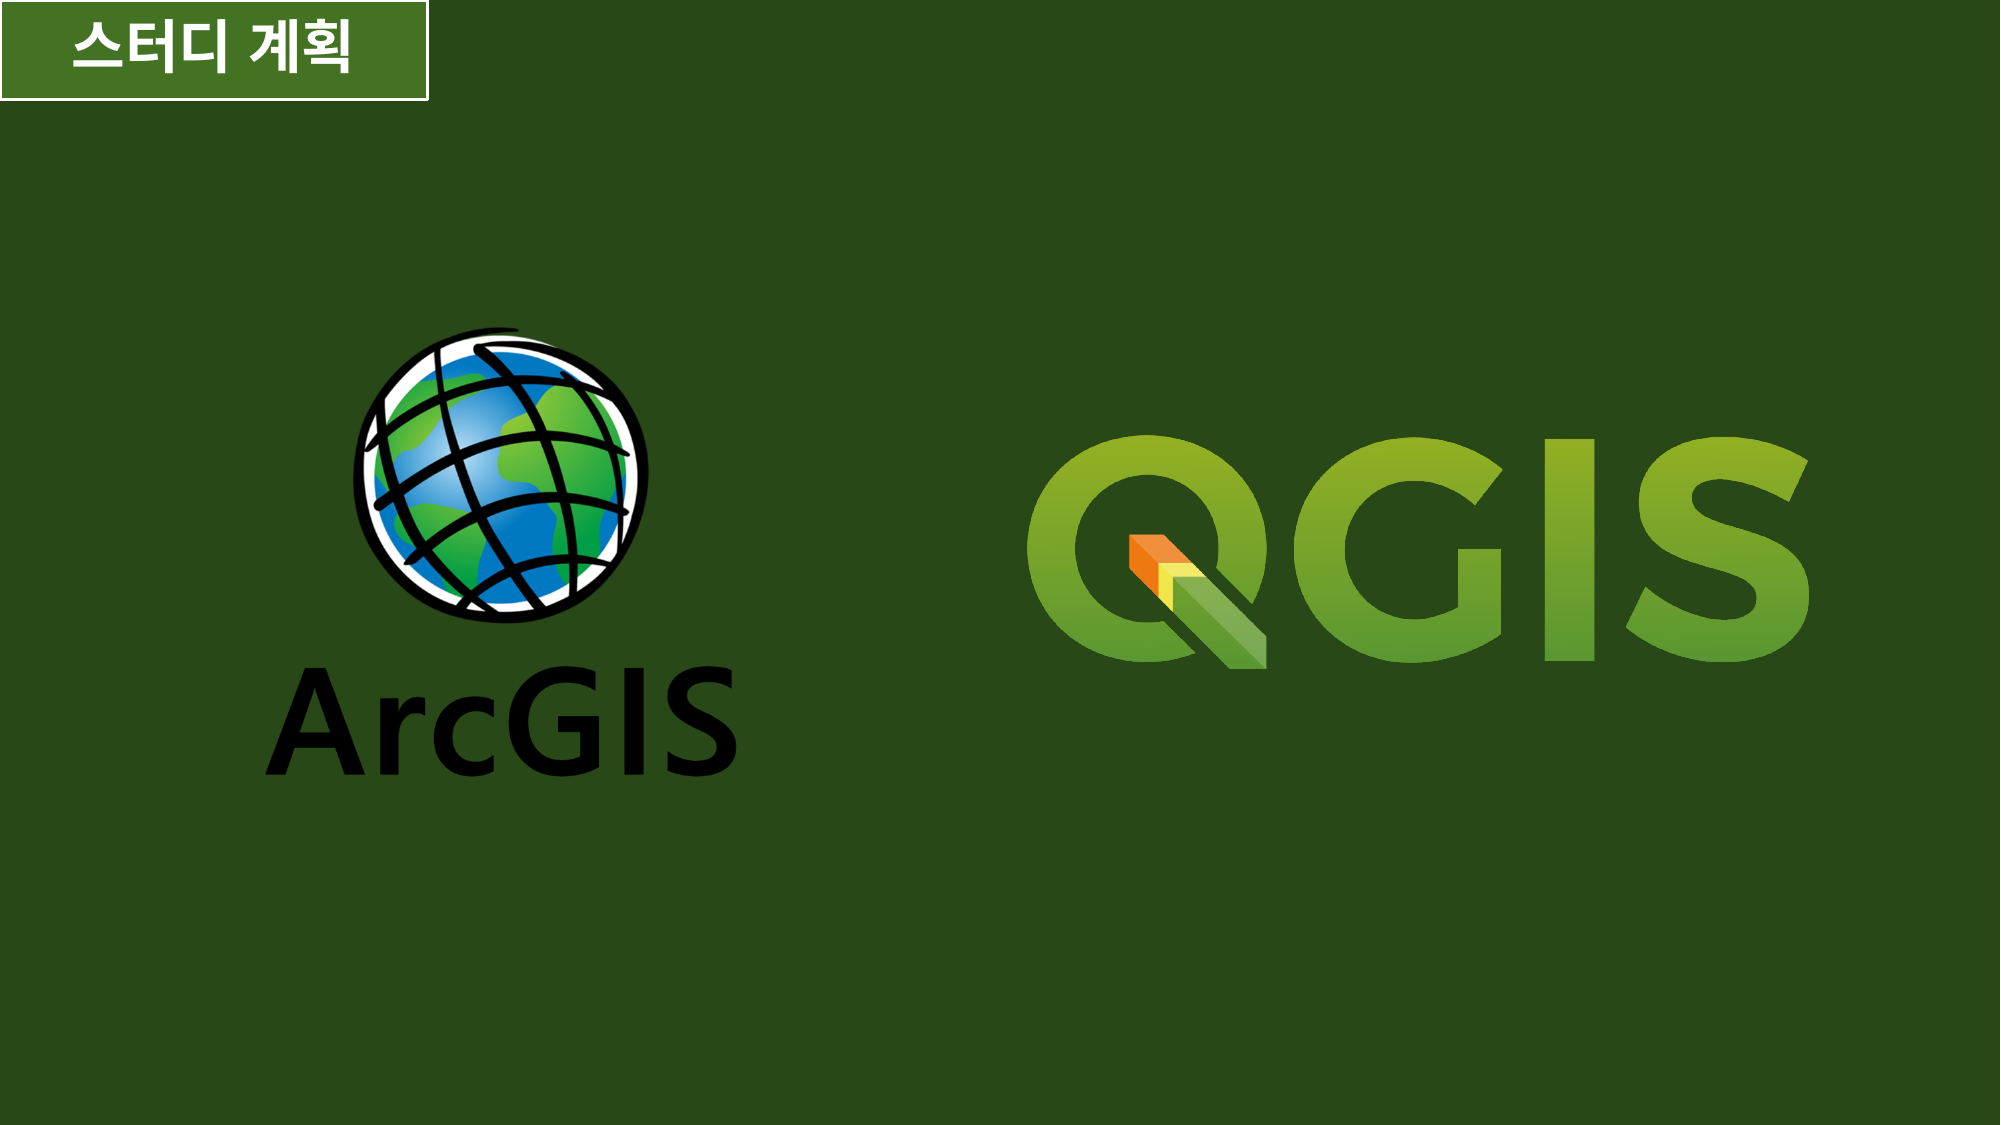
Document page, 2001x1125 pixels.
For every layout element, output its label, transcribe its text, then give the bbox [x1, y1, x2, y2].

title 스터디 계획 [0, 0, 428, 100]
picture [1027, 435, 1809, 669]
picture [234, 286, 767, 819]
